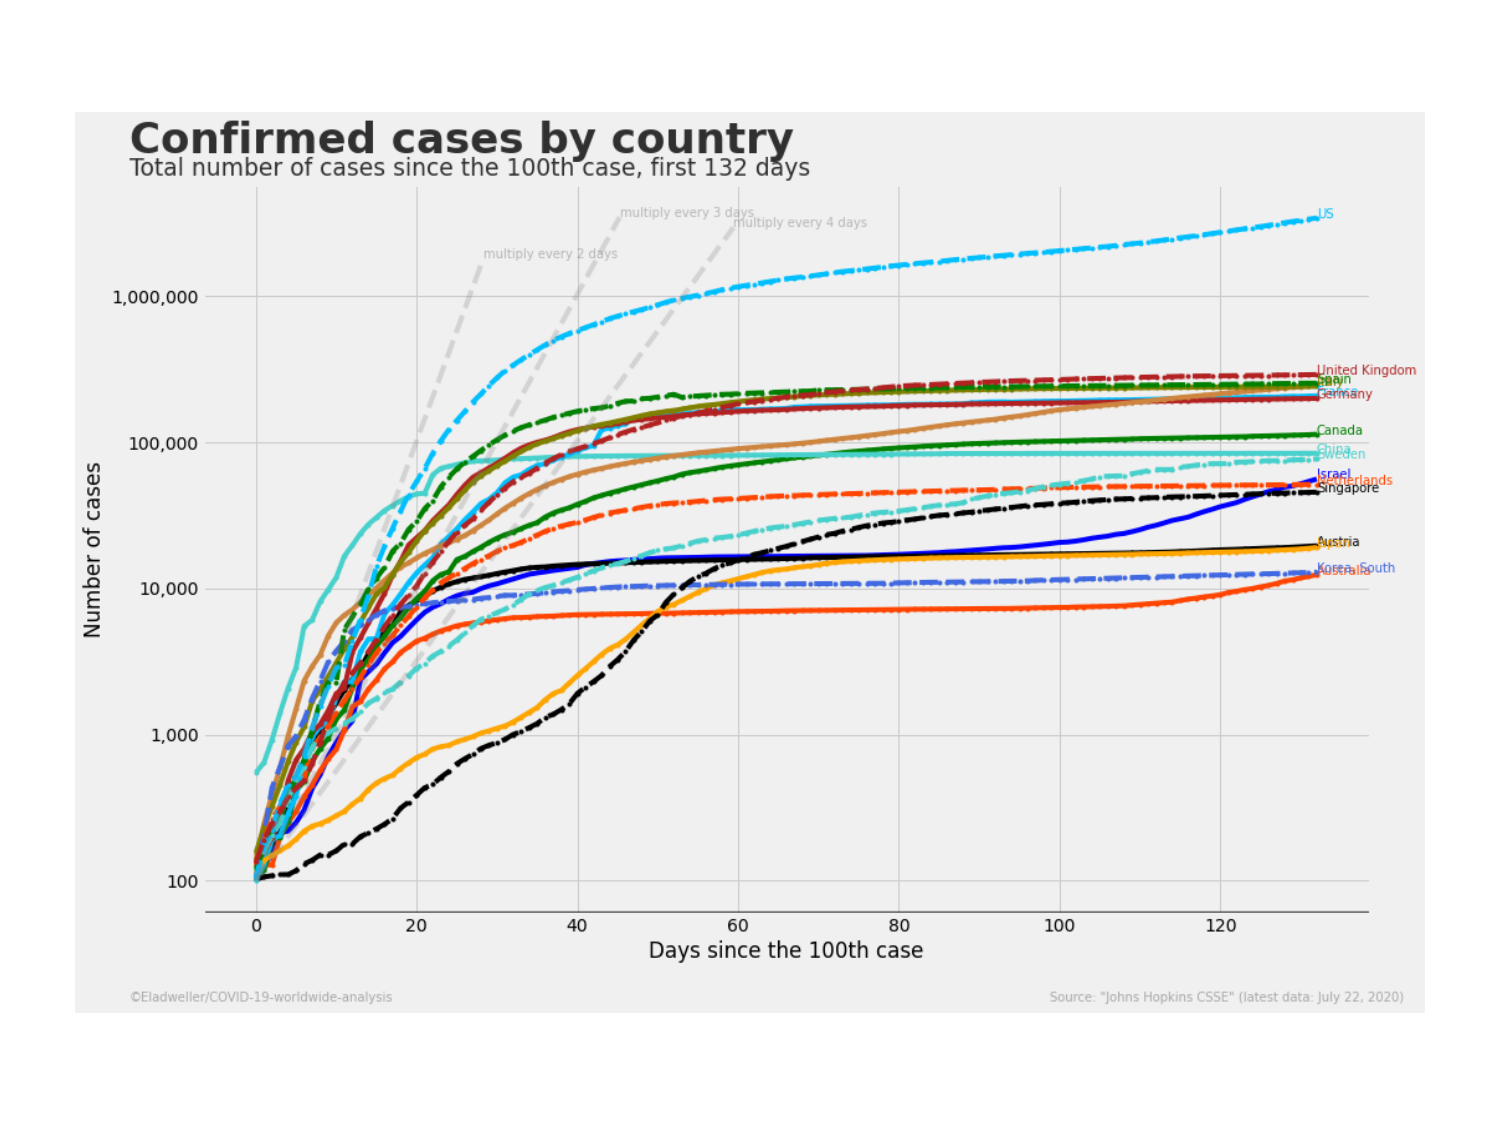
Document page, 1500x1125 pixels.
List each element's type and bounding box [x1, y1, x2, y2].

picture [74, 112, 1426, 1013]
